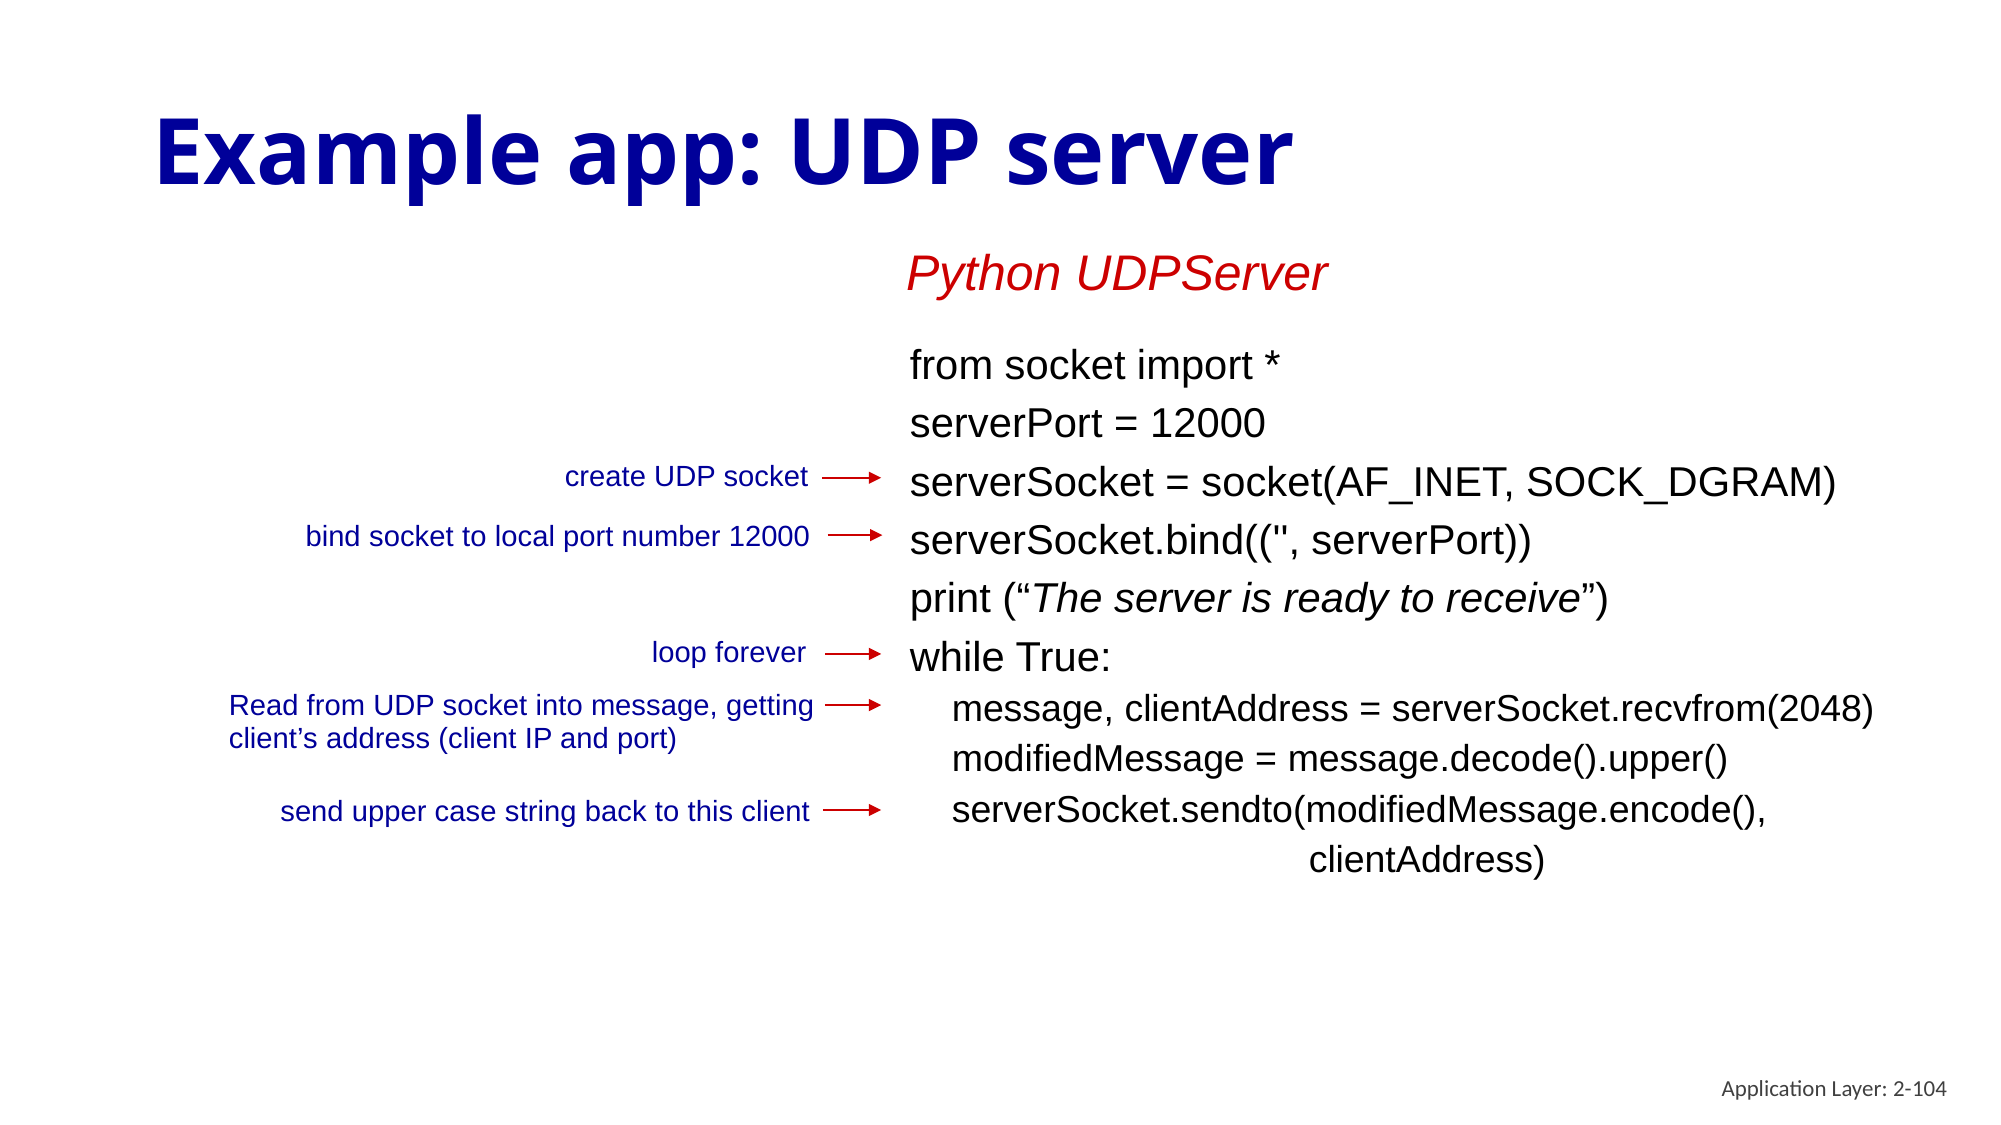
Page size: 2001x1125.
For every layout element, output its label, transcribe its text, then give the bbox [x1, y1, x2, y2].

text_box from socket import * serverPort = 12000 serverSocket = socket(AF_INET, SOCK_DGRAM) serverSocket.bind(('', serverPort)) print (“The server is ready to receive”) while True: message, clientAddress = serverSocket.recvfrom(2048) modifiedMessage = message.decode().upper() serverSocket.sendto(modifiedMessage.encode(), clientAddress) [895, 321, 1890, 887]
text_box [265, 784, 896, 836]
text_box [213, 680, 882, 763]
slide_number Application Layer: 2-104 [1512, 1056, 1963, 1117]
text_box Python UDPServer [891, 233, 1343, 309]
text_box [637, 627, 882, 677]
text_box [290, 509, 883, 561]
title Example app: UDP server [137, 74, 1863, 221]
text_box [549, 450, 970, 501]
